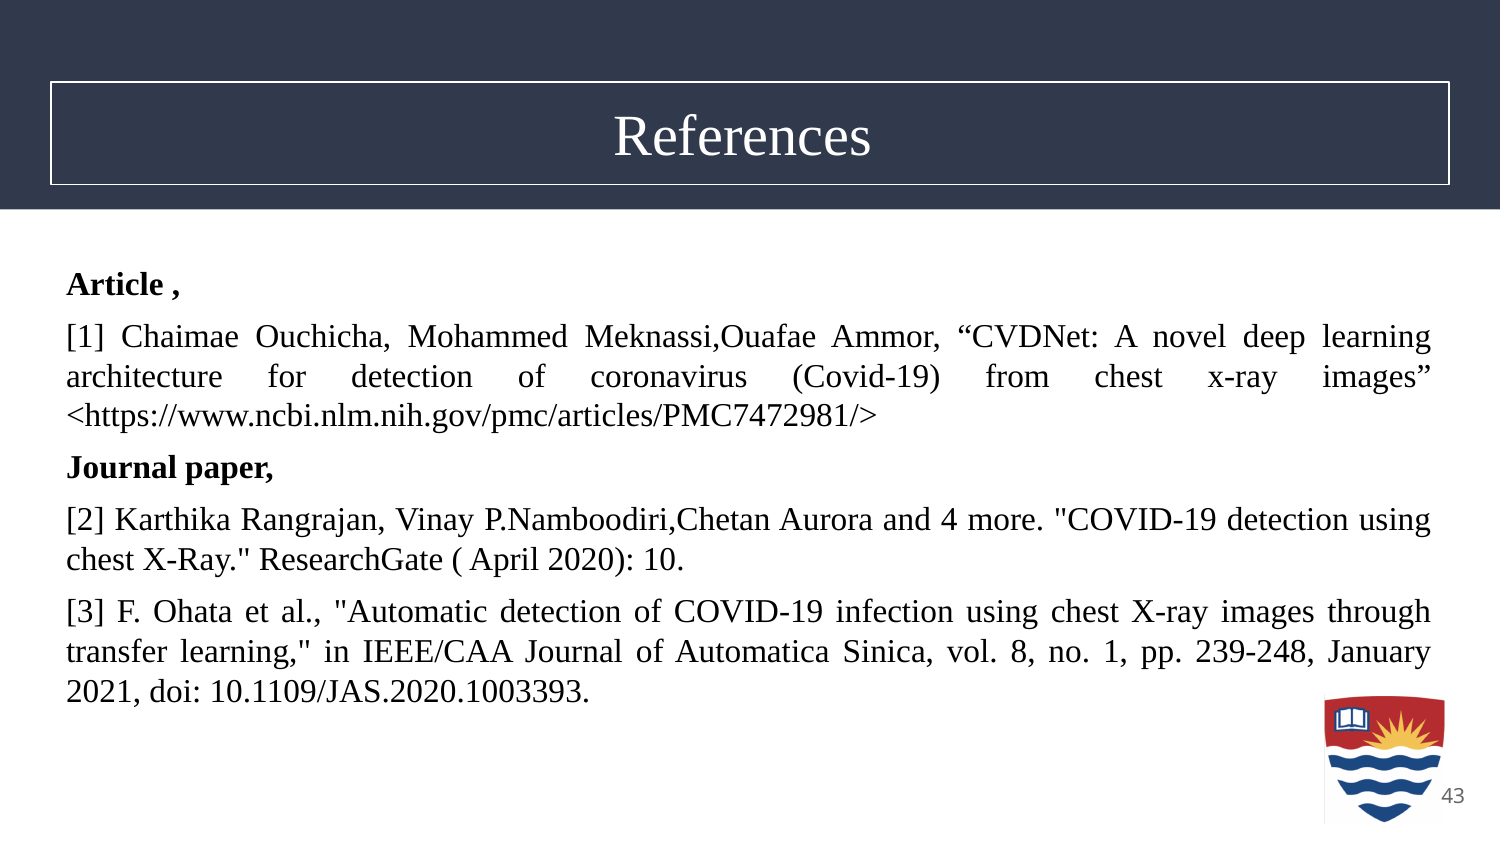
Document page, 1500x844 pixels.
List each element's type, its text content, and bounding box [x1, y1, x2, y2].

slide_number ‹#› [1446, 764, 1480, 830]
title References [51, 82, 1449, 185]
list Article , [1] Chaimae Ouchicha, Mohammed Meknassi,Ouafae Ammor, “CVDNet: A novel deep learning architecture for detection of coronavirus (Covid-19) from chest x-ray images” <https://www.ncbi.nlm.nih.gov/pmc/articles/PMC7472981/> Journal paper, [2] Karthika Rangrajan, Vinay P.Namboodiri,Chetan Aurora and 4 more. "COVID-19 detection using chest X-Ray." ResearchGate ( April 2020): 10. [3] F. Ohata et al., "Automatic detection of COVID-19 infection using chest X-ray images through transfer learning," in IEEE/CAA Journal of Automatica Sinica, vol. 8, no. 1, pp. 239-248, January 2021, doi: 10.1109/JAS.2020.1003393. [51, 247, 1449, 752]
picture [1324, 694, 1446, 824]
